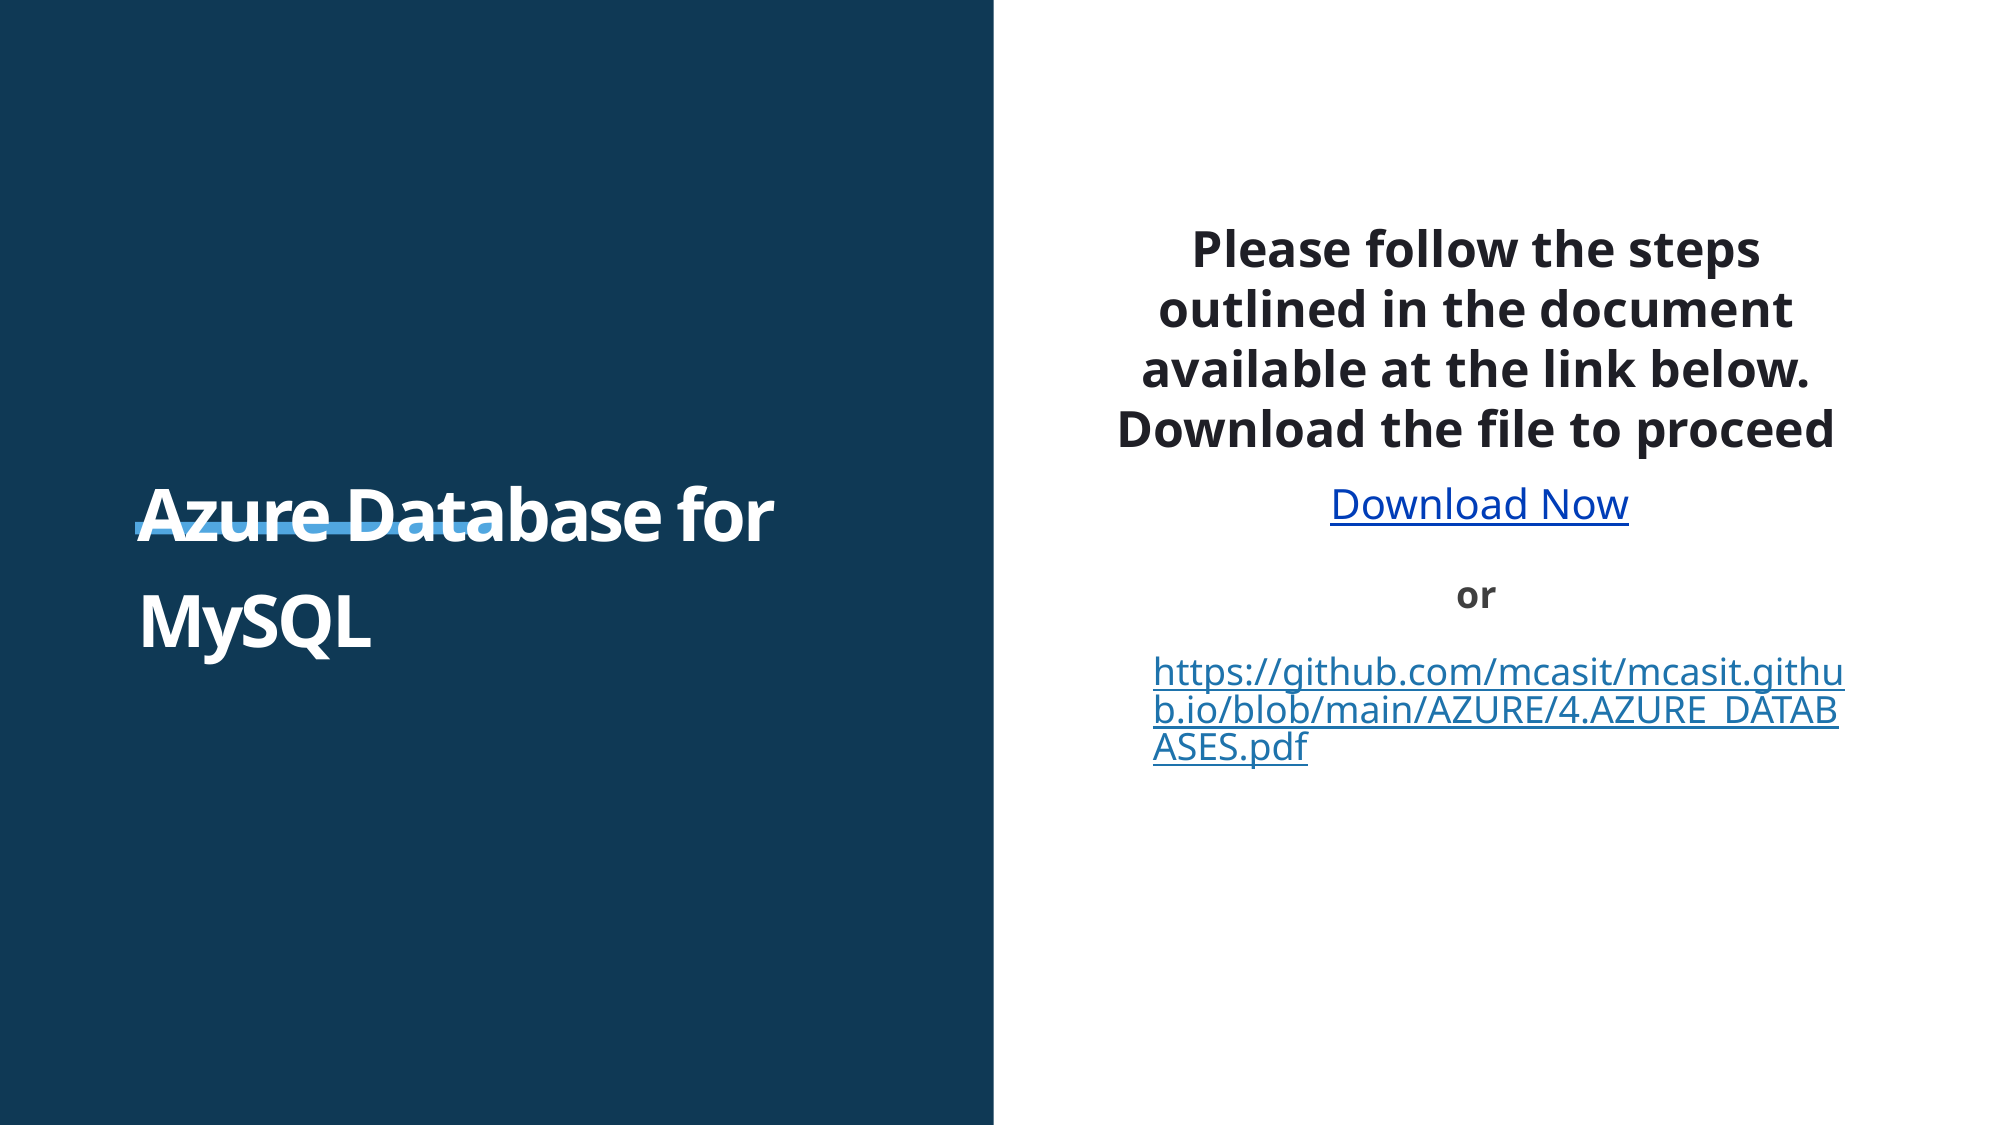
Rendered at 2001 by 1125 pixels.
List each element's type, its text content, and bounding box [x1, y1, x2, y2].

text_box https://github.com/mcasit/mcasit.github.io/blob/main/AZURE/4.AZURE_DATABASES.pdf [1138, 640, 1863, 752]
text_box Please follow the steps outlined in the document available at the link below. Download the file to proceed [1072, 209, 1880, 465]
text_box Download Now [1315, 470, 1644, 543]
title Azure Database for MySQL [137, 447, 903, 677]
text_box or [1441, 563, 1512, 624]
